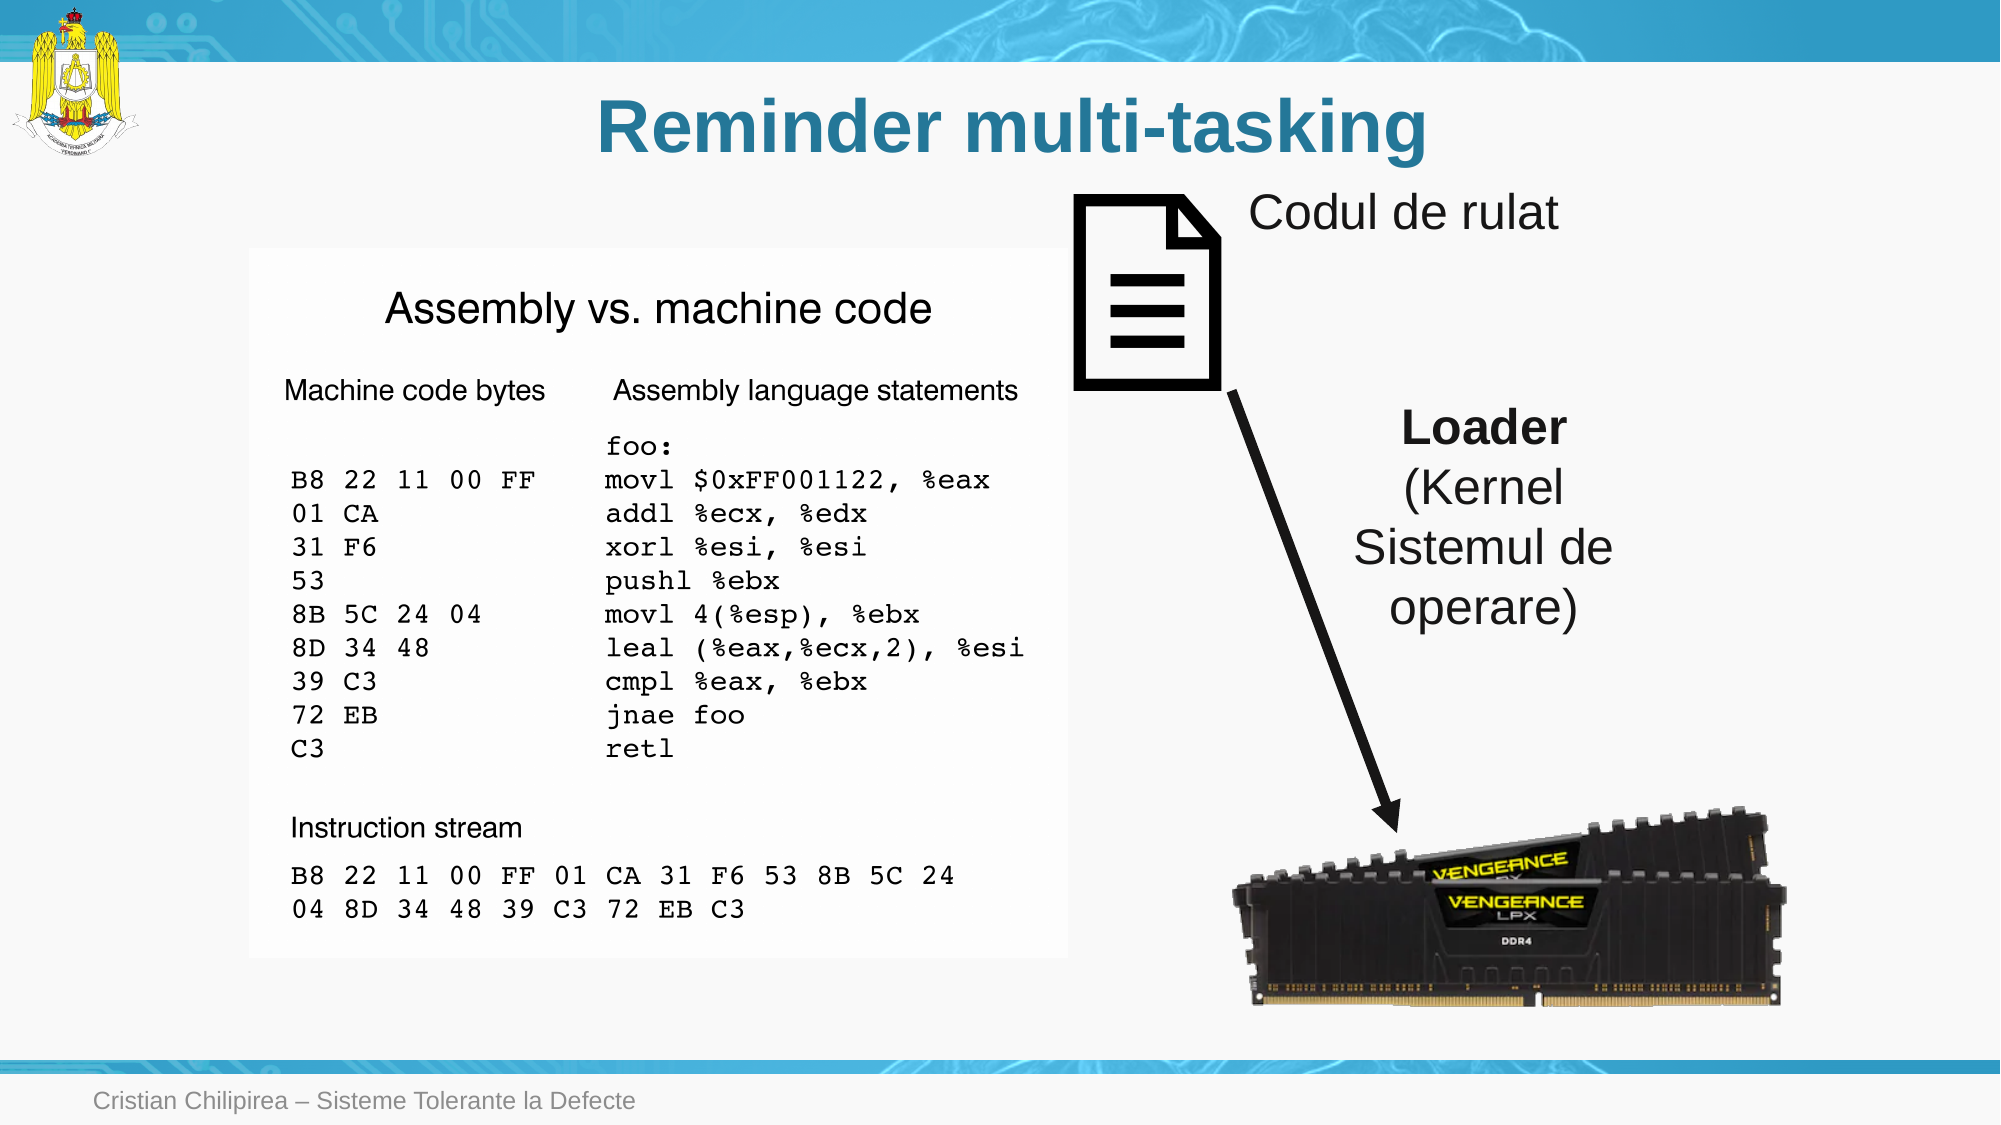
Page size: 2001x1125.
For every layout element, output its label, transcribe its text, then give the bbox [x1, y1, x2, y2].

footer Cristian Chilipirea – Sisteme Tolerante la Defecte [77, 1073, 1231, 1125]
picture [249, 194, 1246, 958]
text_box Loader (Kernel Sistemul de operare) [1300, 387, 1669, 628]
text_box Codul de rulat [1233, 172, 1575, 248]
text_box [1231, 390, 1397, 834]
title Reminder multi-tasking [150, 76, 1876, 180]
picture [0, 628, 2000, 1125]
picture [0, 0, 2000, 156]
